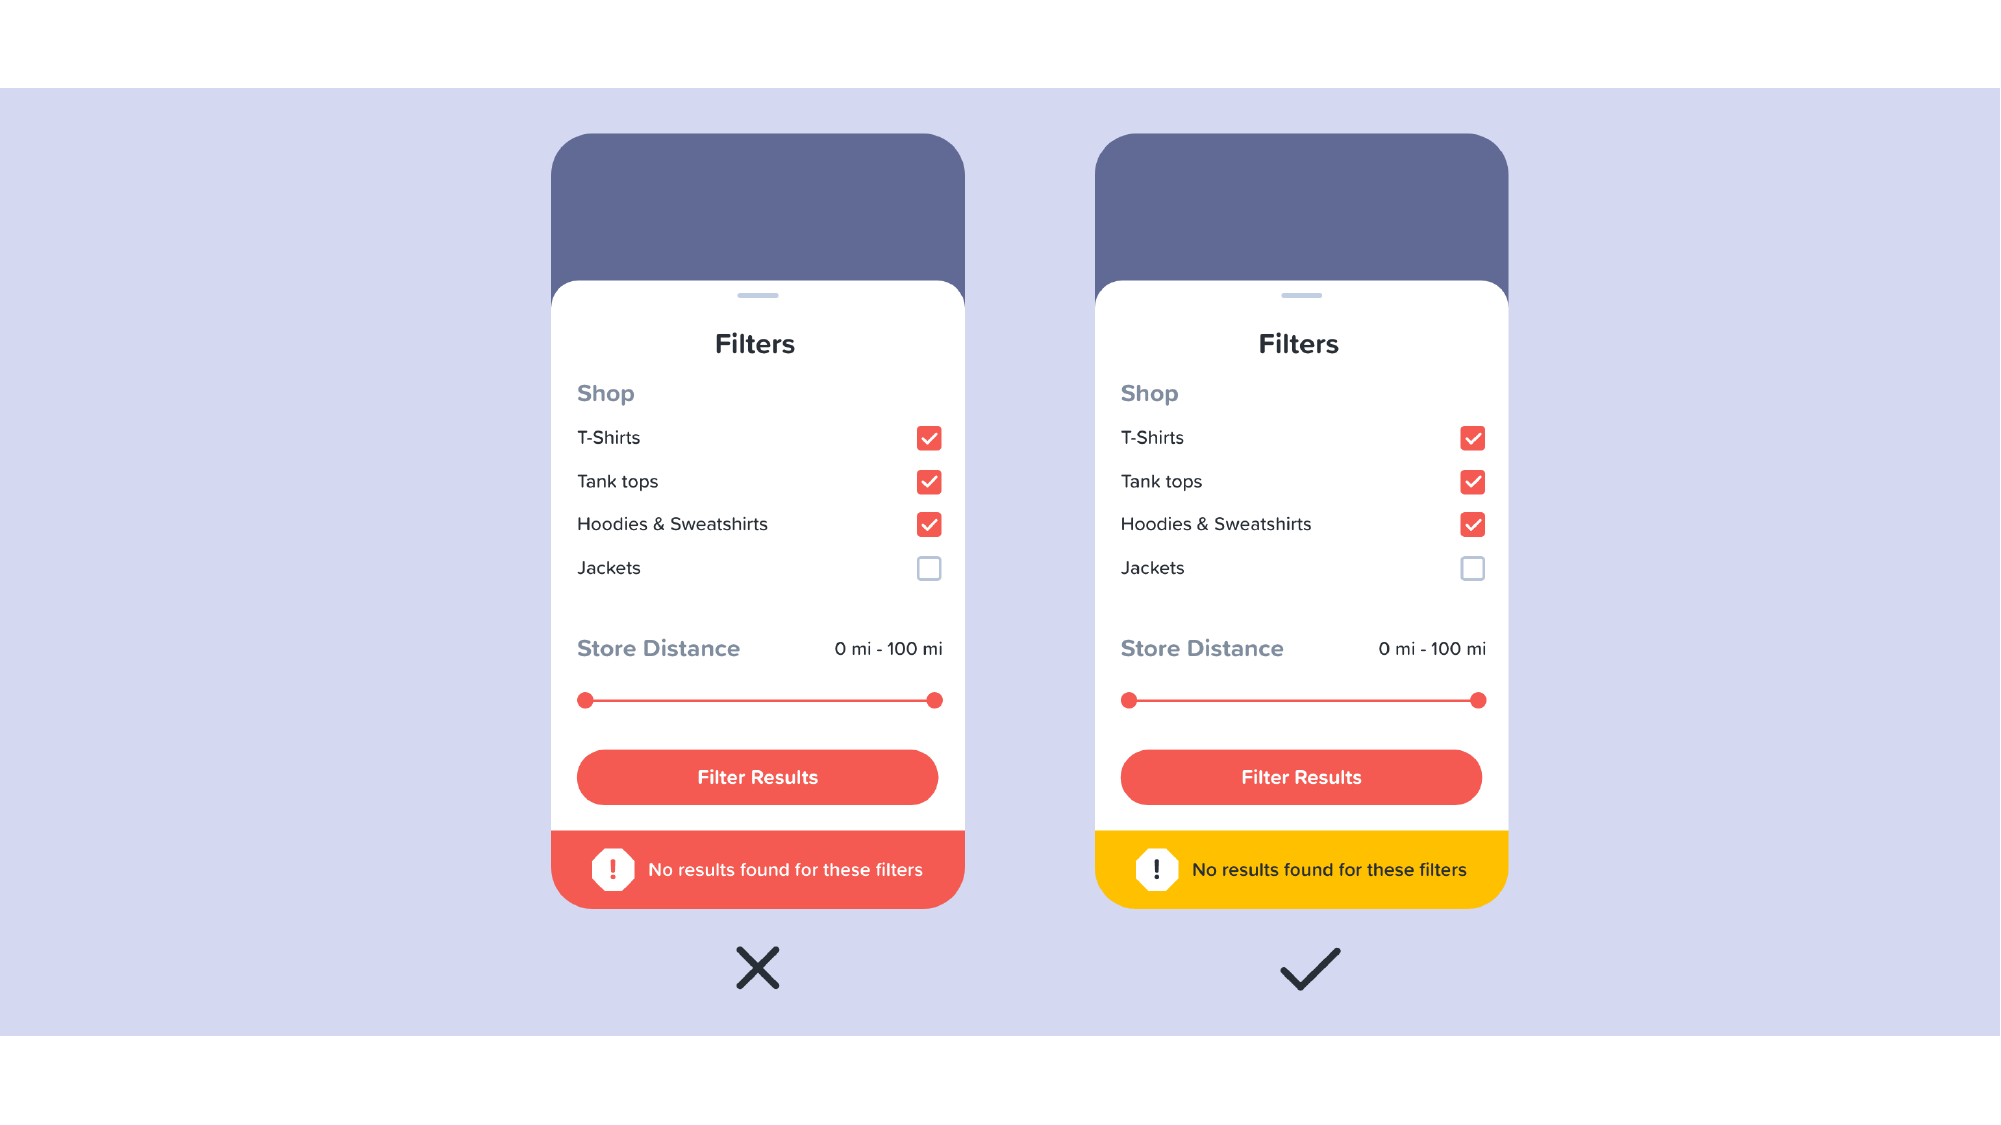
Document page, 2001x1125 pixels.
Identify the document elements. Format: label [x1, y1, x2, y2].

picture [0, 88, 2000, 1036]
